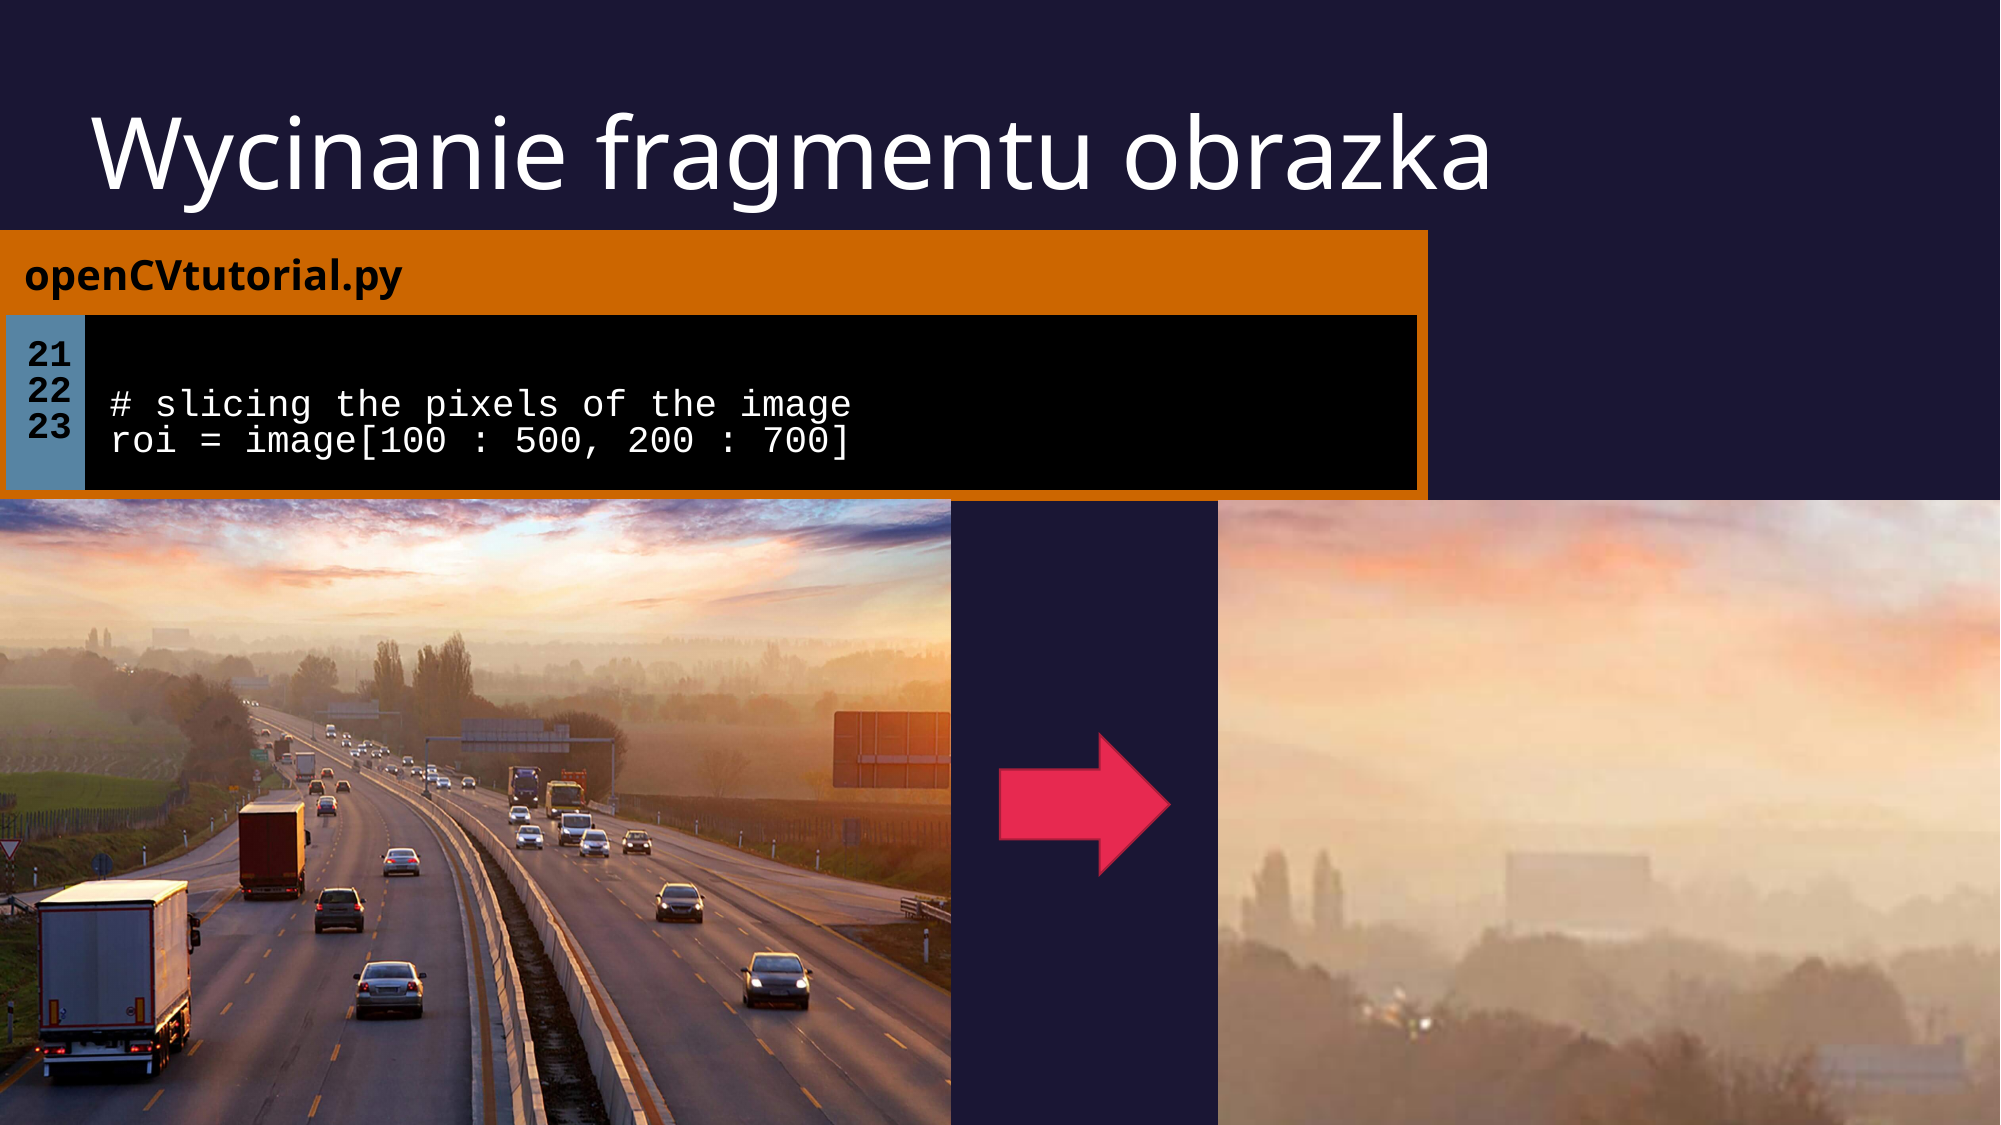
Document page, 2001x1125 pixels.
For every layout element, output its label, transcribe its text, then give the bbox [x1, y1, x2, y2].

text_box [998, 732, 1172, 877]
title Wycinanie fragmentu obrazka [90, 90, 1910, 309]
table_header openCVtutorial.py [6, 241, 1417, 304]
picture [1218, 500, 2000, 1125]
table_cell # slicing the pixels of the image roi = image[100 : 500, 200 : 700] [85, 315, 1417, 490]
picture [0, 499, 951, 1125]
table_cell 21 22 23 [6, 315, 85, 490]
